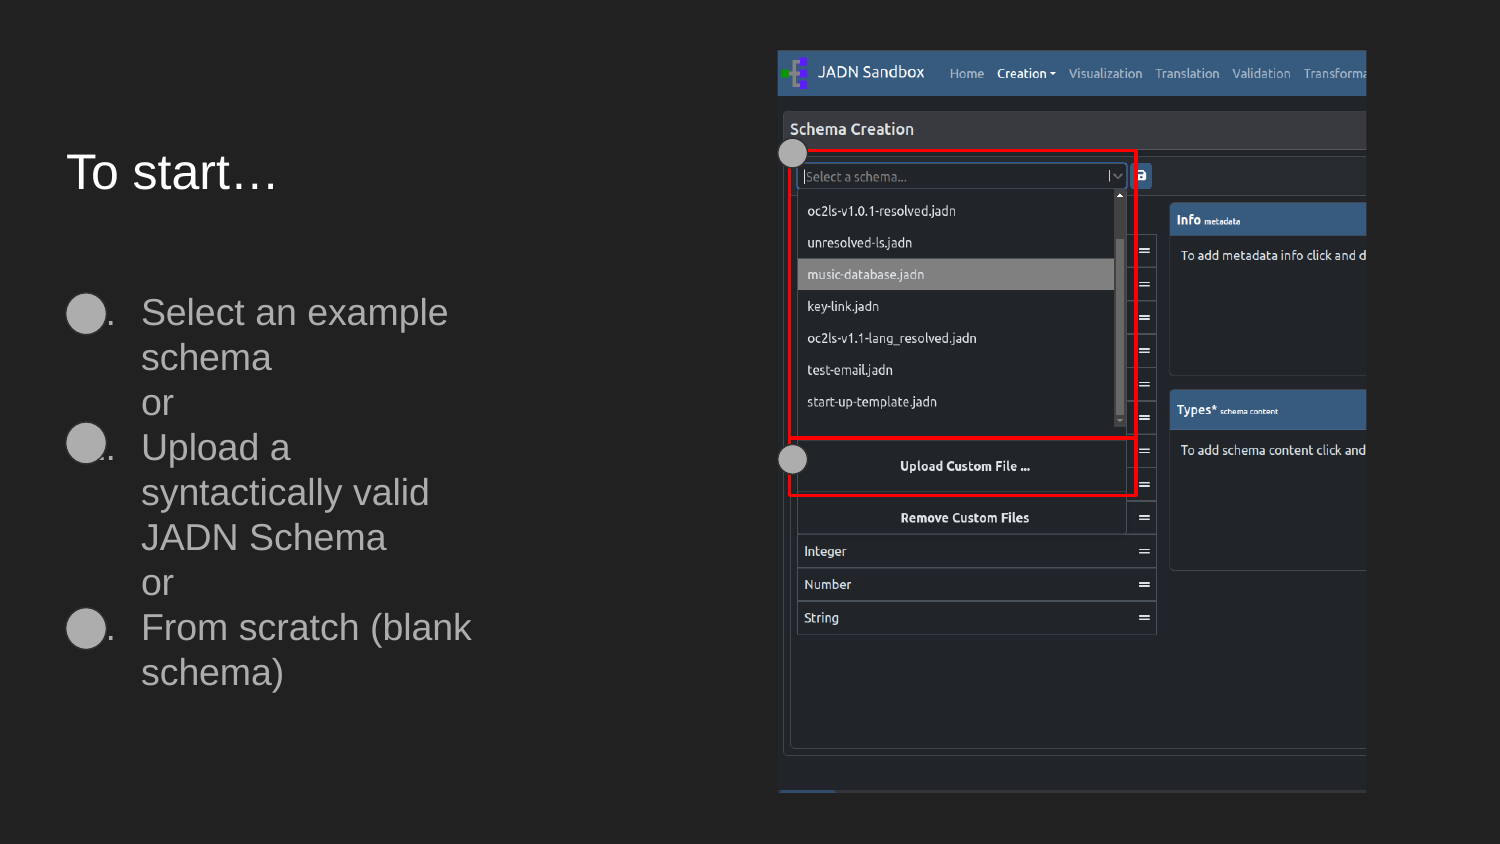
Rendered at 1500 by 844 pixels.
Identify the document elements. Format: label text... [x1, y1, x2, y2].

list Select an example schema or Upload a syntactically valid JADN Schema or From scratch (blank schema) [51, 227, 512, 750]
picture [777, 50, 1367, 794]
text_box [65, 607, 107, 650]
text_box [65, 292, 107, 335]
title To start… [51, 91, 512, 216]
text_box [777, 444, 808, 475]
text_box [65, 421, 107, 465]
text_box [777, 137, 808, 169]
